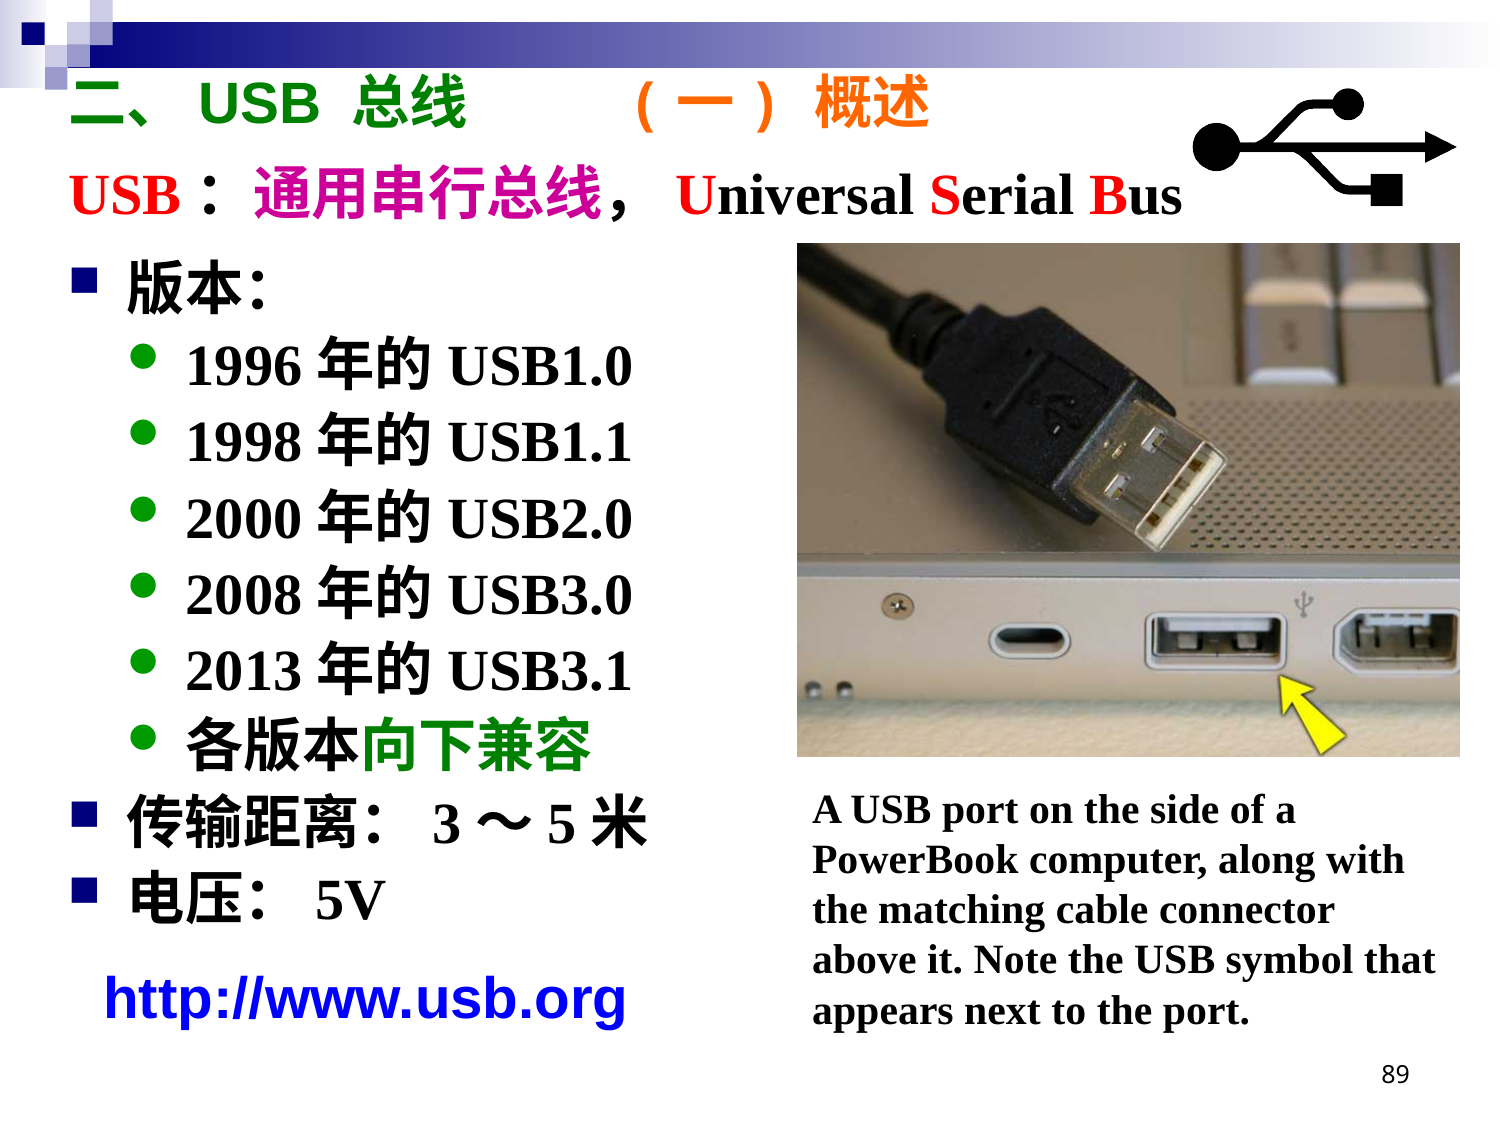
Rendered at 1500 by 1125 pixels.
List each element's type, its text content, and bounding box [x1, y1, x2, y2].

list 版本： 1996年的USB1.0 1998年的USB1.1 2000年的USB2.0 2008年的USB3.0 2013年的USB3.1 各版本向下兼容 传输距离：3～5米 电压：5V [52, 243, 798, 953]
text_box http://www.usb.org [88, 952, 774, 1038]
text_box A USB port on the side of a PowerBook computer, along with the matching cable connector above it. Note the USB symbol that appears next to the port. [797, 774, 1459, 1059]
title 二、USB 总线 (一) 概述 [52, 62, 1471, 138]
text_box USB：通用串行总线，Universal Serial Bus [53, 148, 1471, 244]
picture [797, 243, 1460, 757]
picture [1190, 86, 1459, 209]
slide_number 89 [1074, 1059, 1426, 1101]
